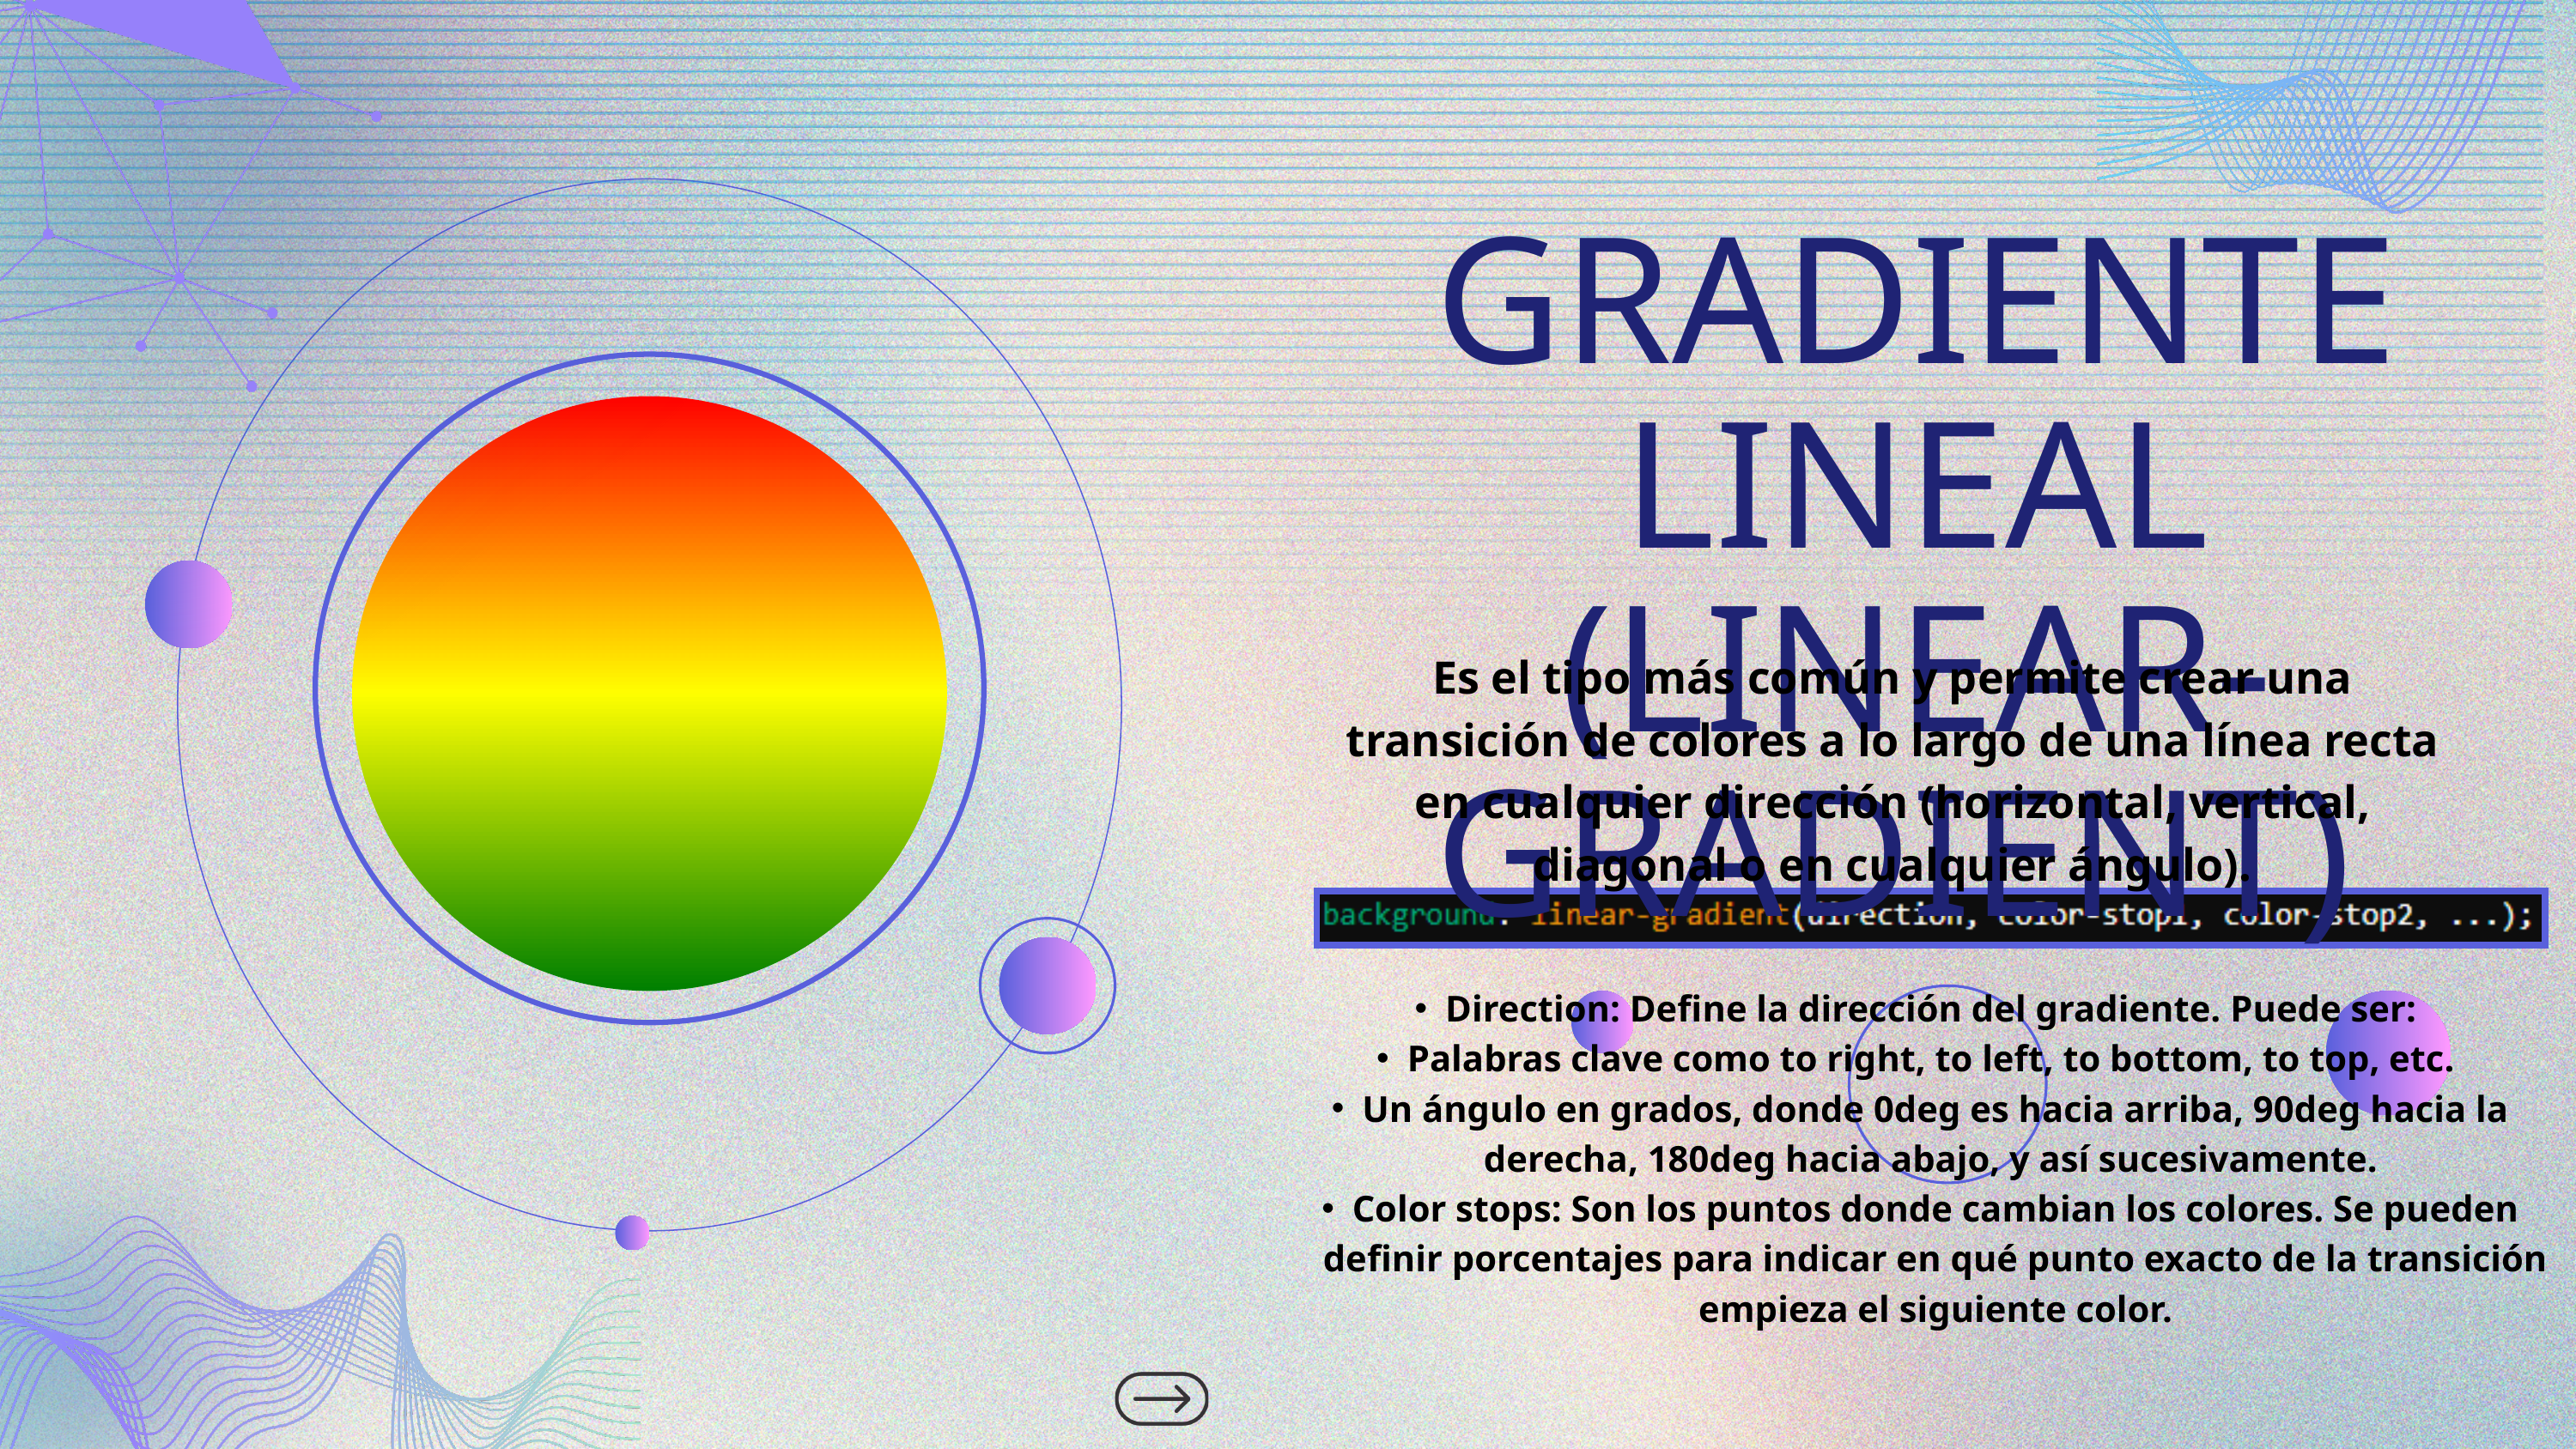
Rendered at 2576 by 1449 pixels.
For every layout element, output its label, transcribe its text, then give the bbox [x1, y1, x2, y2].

text_box Direction: Define la dirección del gradiente. Puede ser: Palabras clave como to right, to left, to bottom, to top, etc. Un ángulo en grados, donde 0deg es hacia arriba, 90deg hacia la derecha, 180deg hacia abajo, y así sucesivamente. Color stops: Son los puntos donde cambian los colores. Se pueden definir porcentajes para indicar en qué punto exacto de la transición empieza el siguiente color. [1247, 979, 2563, 1330]
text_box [1571, 991, 1634, 1054]
text_box [0, 1216, 641, 1449]
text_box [144, 560, 233, 649]
text_box [0, 443, 173, 724]
text_box [0, 1022, 173, 1216]
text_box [314, 354, 984, 1023]
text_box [999, 937, 1097, 1034]
text_box [2096, 0, 2576, 214]
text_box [351, 396, 948, 991]
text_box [177, 179, 1122, 1232]
text_box [382, 0, 805, 178]
text_box [0, 0, 382, 443]
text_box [1849, 985, 2047, 1184]
text_box [1115, 1372, 1209, 1426]
text_box [0, 724, 173, 1022]
text_box Es el tipo más común y permite crear una transición de colores a lo largo de una línea recta en cualquier dirección (horizontal, vertical, diagonal o en cualquier ángulo). [1334, 640, 2451, 891]
text_box GRADIENTE LINEAL (LINEAR-GRADIENT) [1288, 215, 2545, 951]
text_box [805, 0, 2545, 652]
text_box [615, 1216, 650, 1251]
text_box [641, 214, 2576, 1449]
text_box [2325, 991, 2451, 1116]
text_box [980, 918, 1115, 1054]
